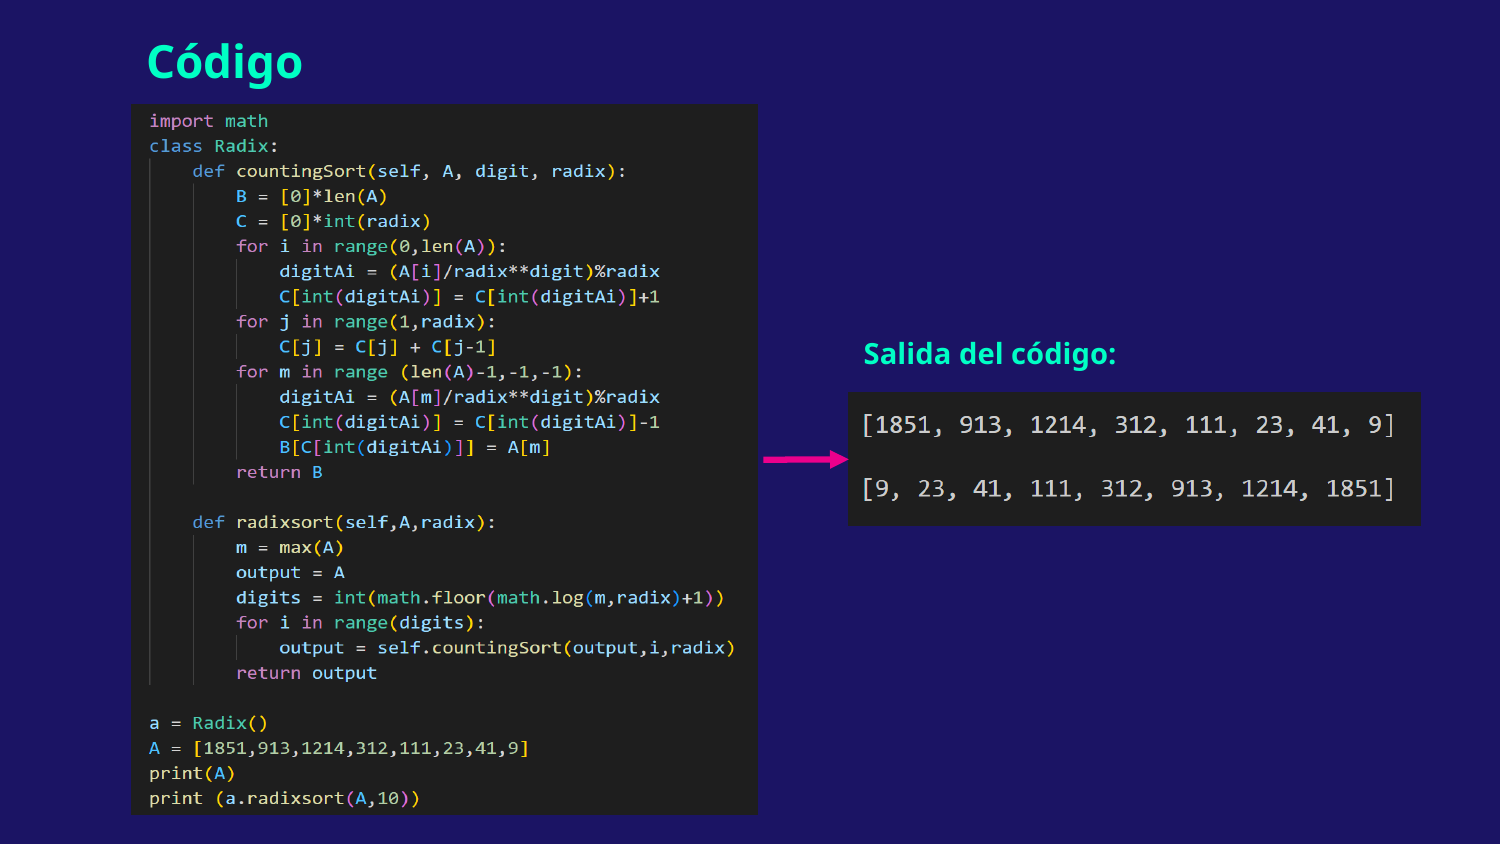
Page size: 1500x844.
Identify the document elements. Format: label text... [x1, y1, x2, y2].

picture [848, 392, 1421, 526]
title Código [131, 18, 565, 102]
title Salida del código: [848, 320, 1283, 392]
picture [131, 104, 759, 815]
